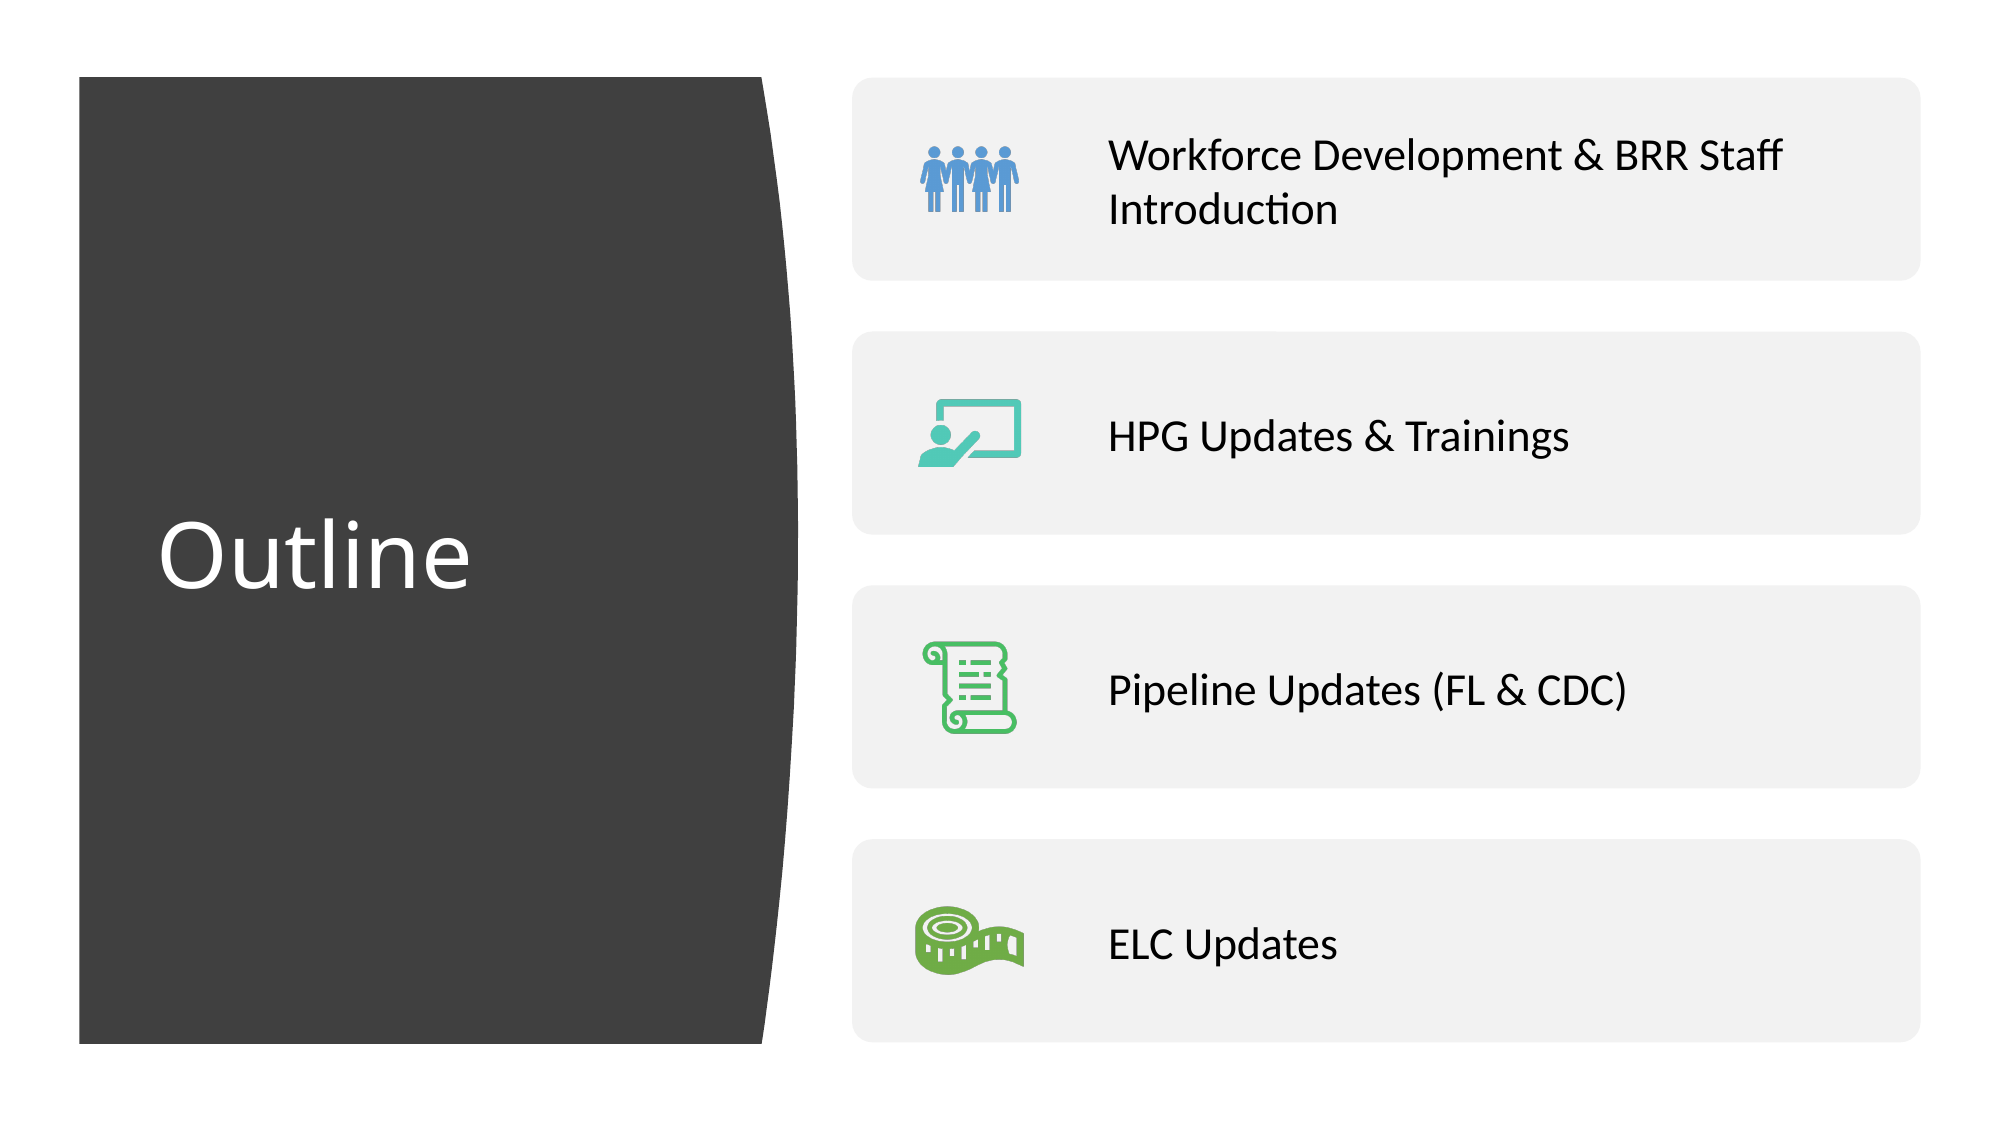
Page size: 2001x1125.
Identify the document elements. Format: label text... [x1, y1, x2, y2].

text_box [78, 76, 800, 1045]
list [852, 77, 1921, 1043]
title Outline [141, 166, 702, 953]
